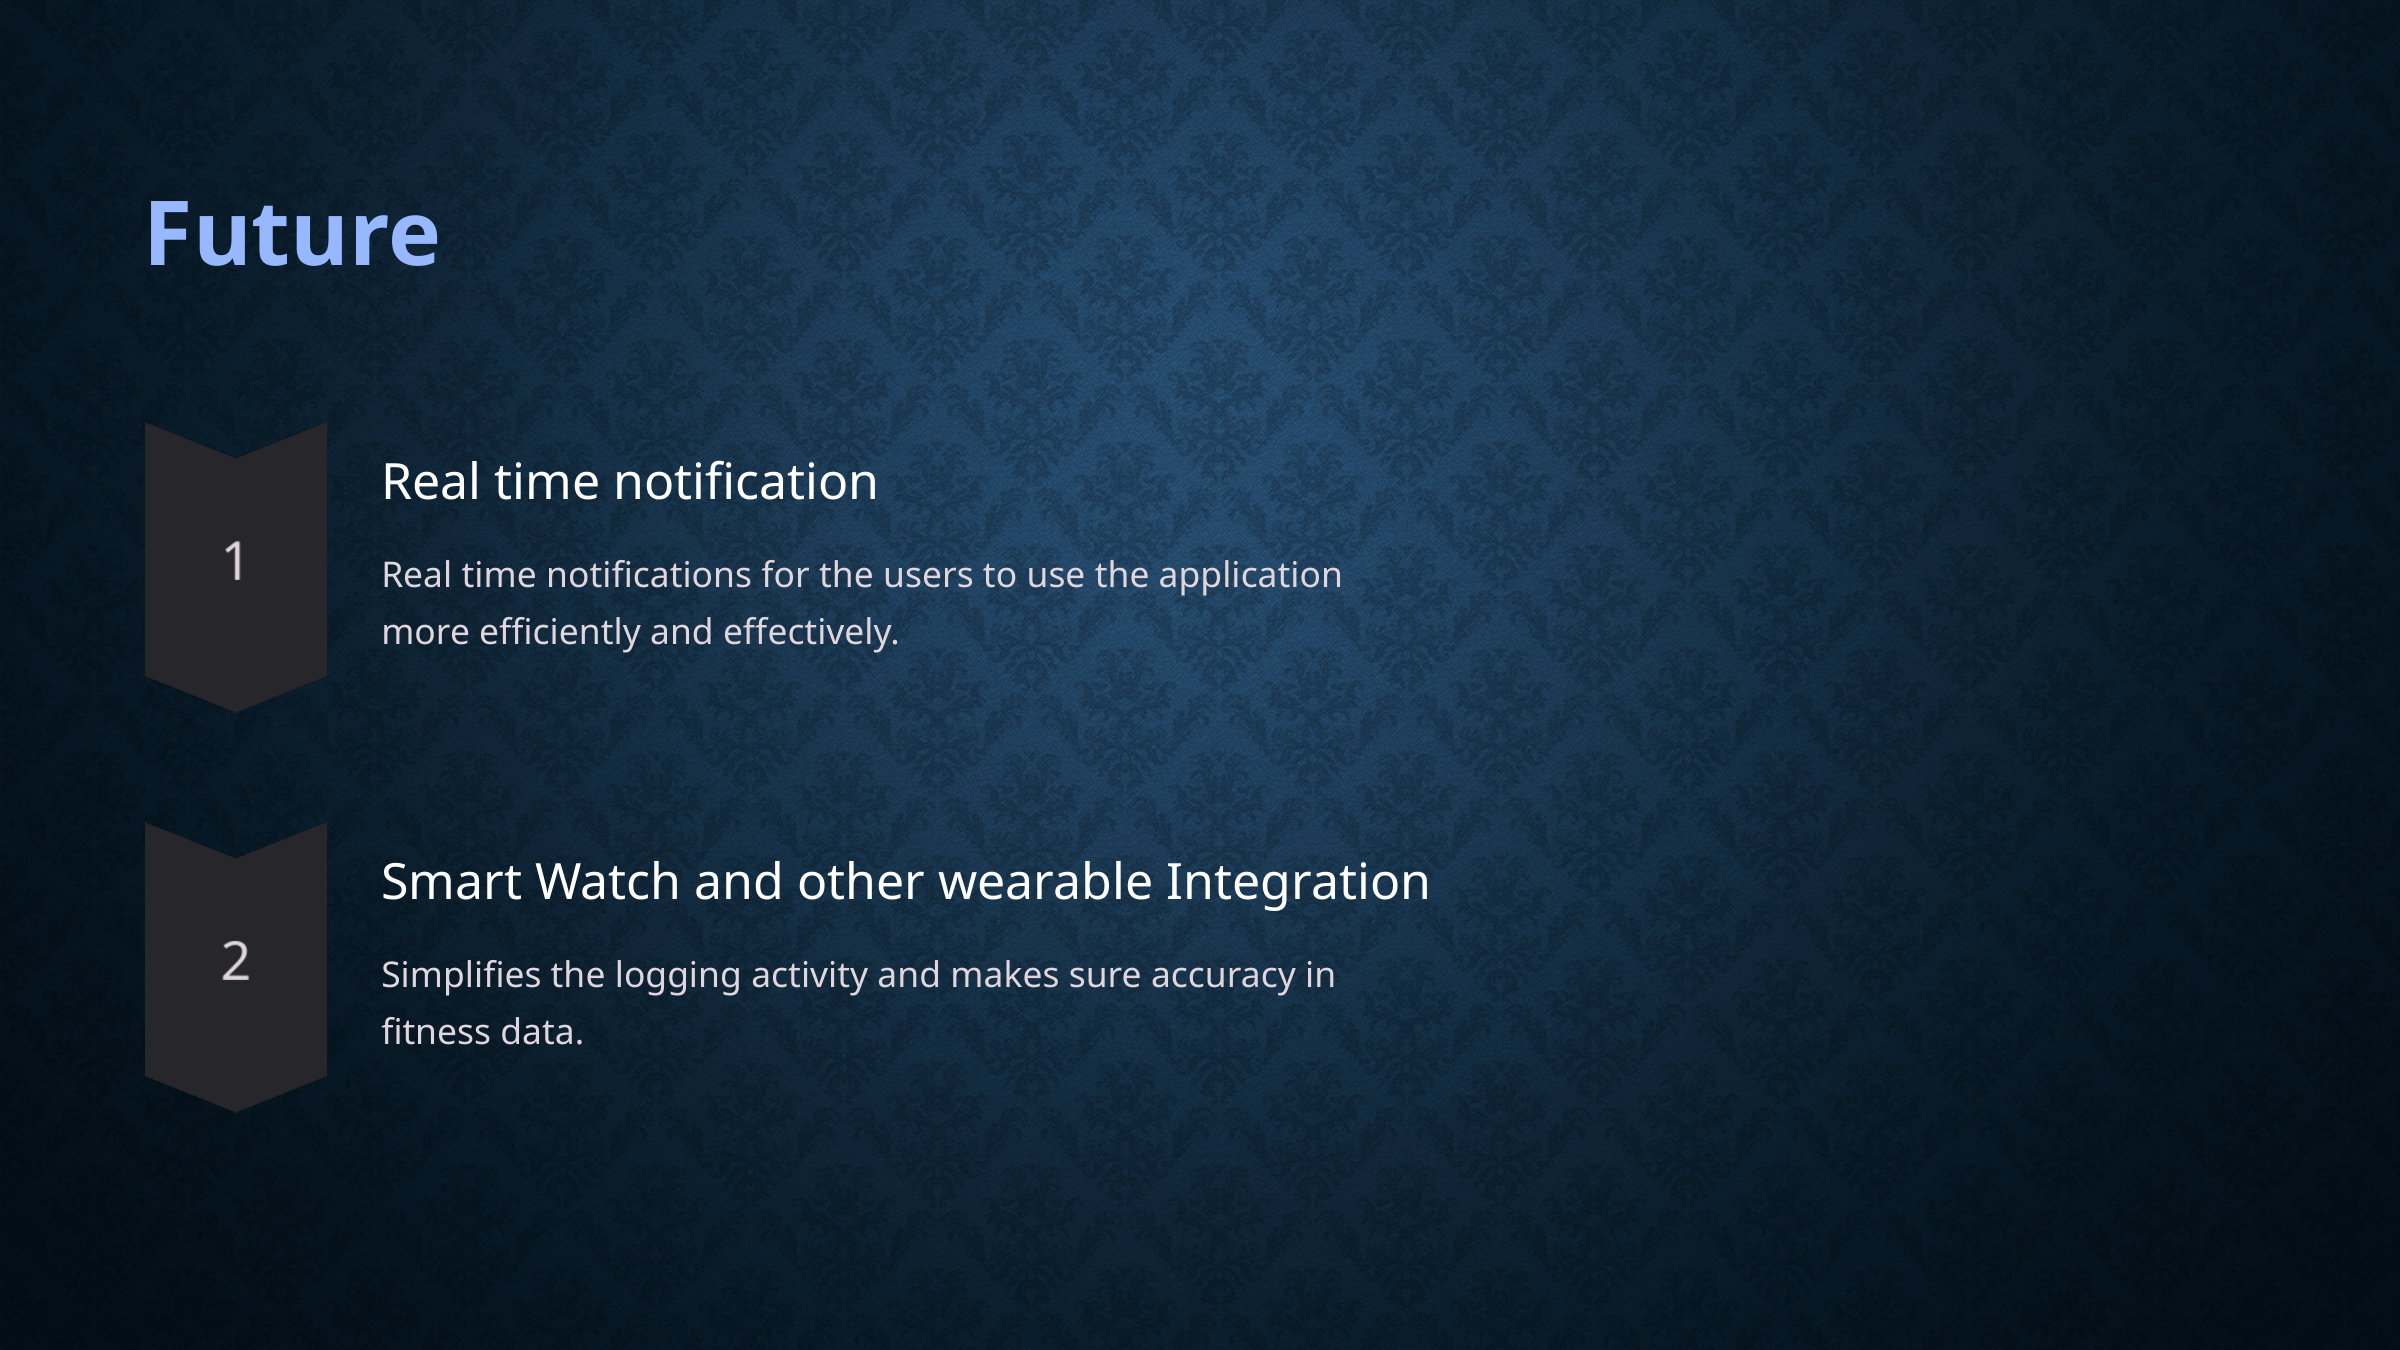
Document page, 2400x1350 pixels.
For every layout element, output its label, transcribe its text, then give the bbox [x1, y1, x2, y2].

picture [145, 821, 328, 1113]
text_box Future [143, 171, 1391, 293]
text_box Real time notifications for the users to use the application more efficiently and effectively. [381, 536, 1393, 653]
picture [145, 421, 328, 713]
text_box Smart Watch and other wearable Integration [381, 858, 835, 916]
text_box Real time notification [381, 458, 835, 516]
text_box Simplifies the logging activity and makes sure accuracy in fitness data. [381, 936, 1393, 1053]
